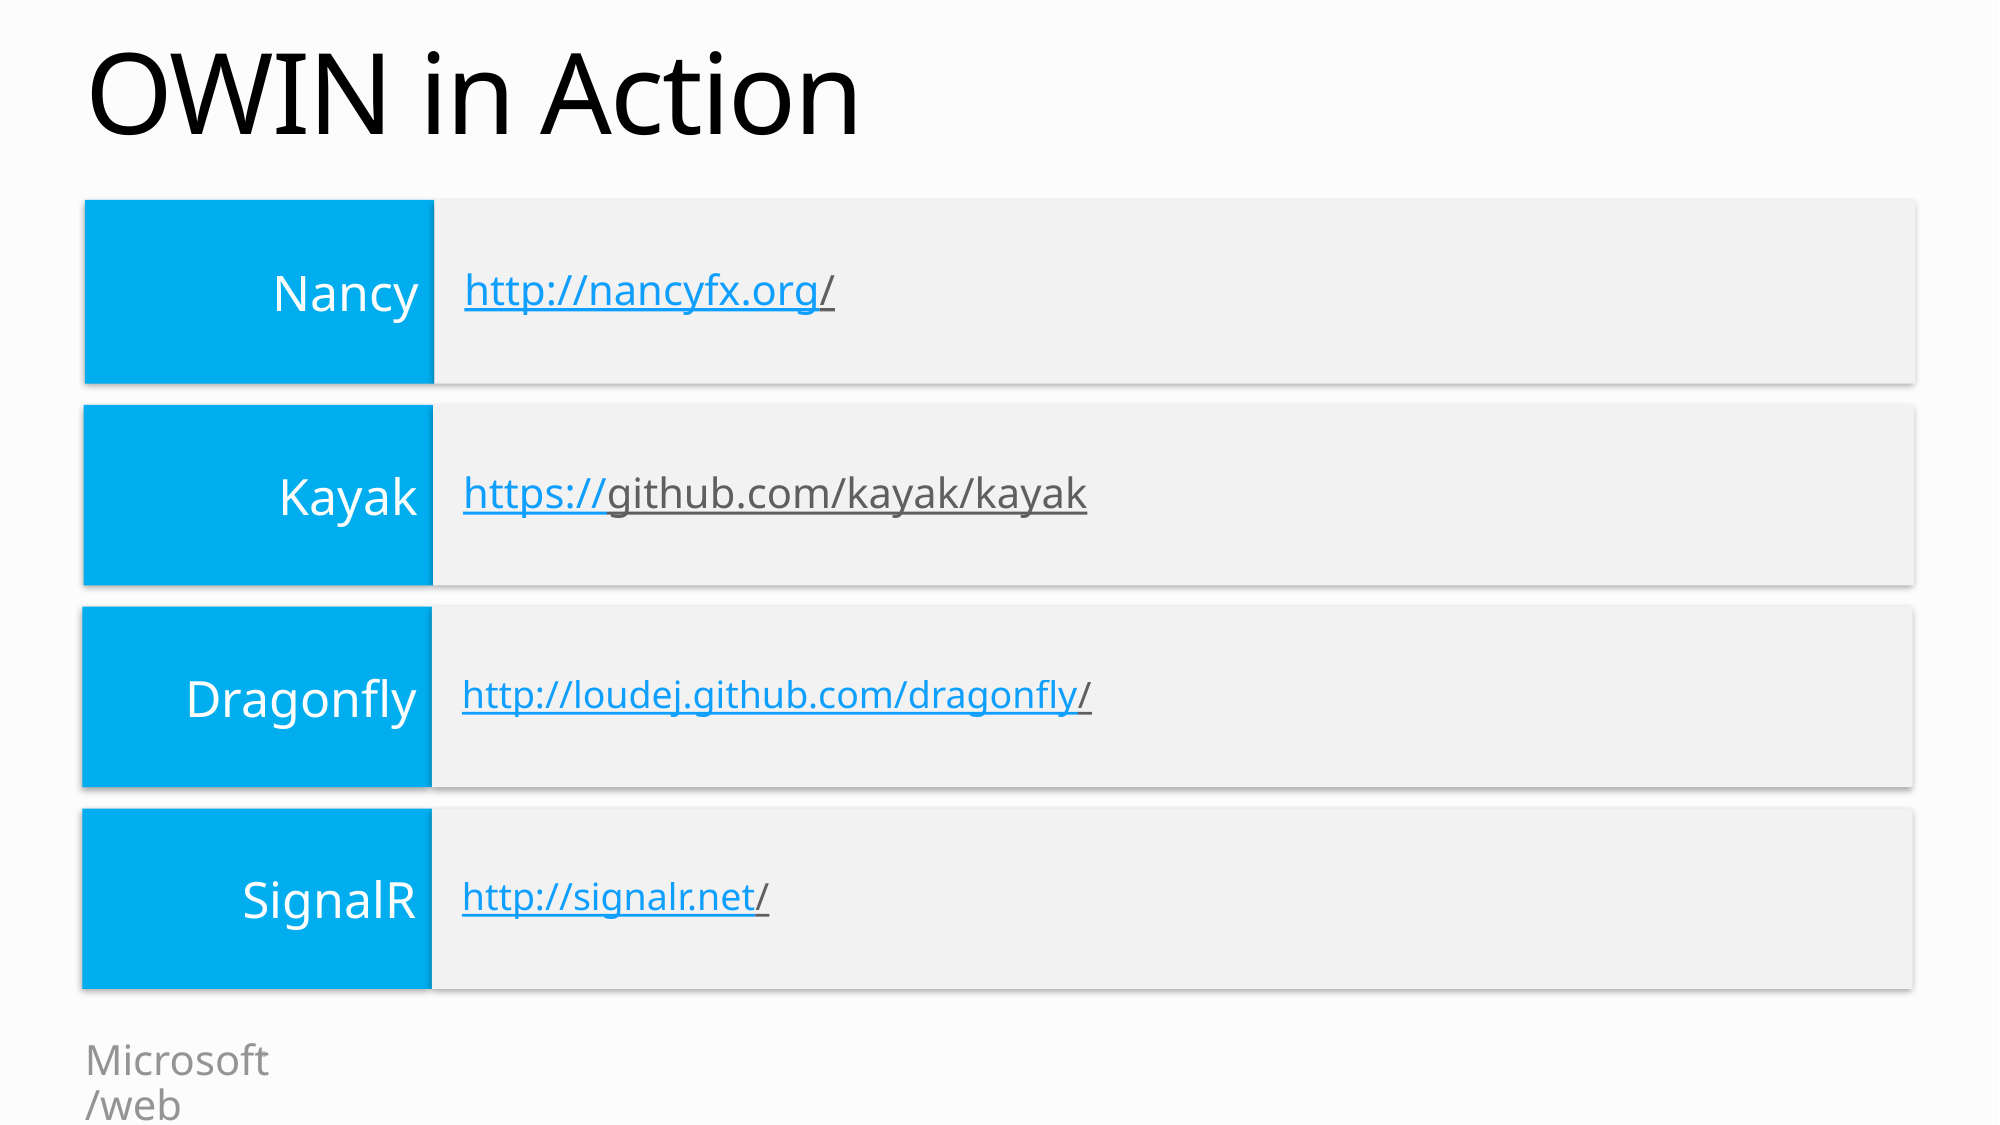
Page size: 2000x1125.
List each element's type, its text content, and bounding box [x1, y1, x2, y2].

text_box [81, 808, 1913, 990]
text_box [81, 606, 1913, 788]
title OWIN in Action [85, 37, 1914, 161]
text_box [83, 404, 1915, 586]
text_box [84, 199, 1916, 384]
